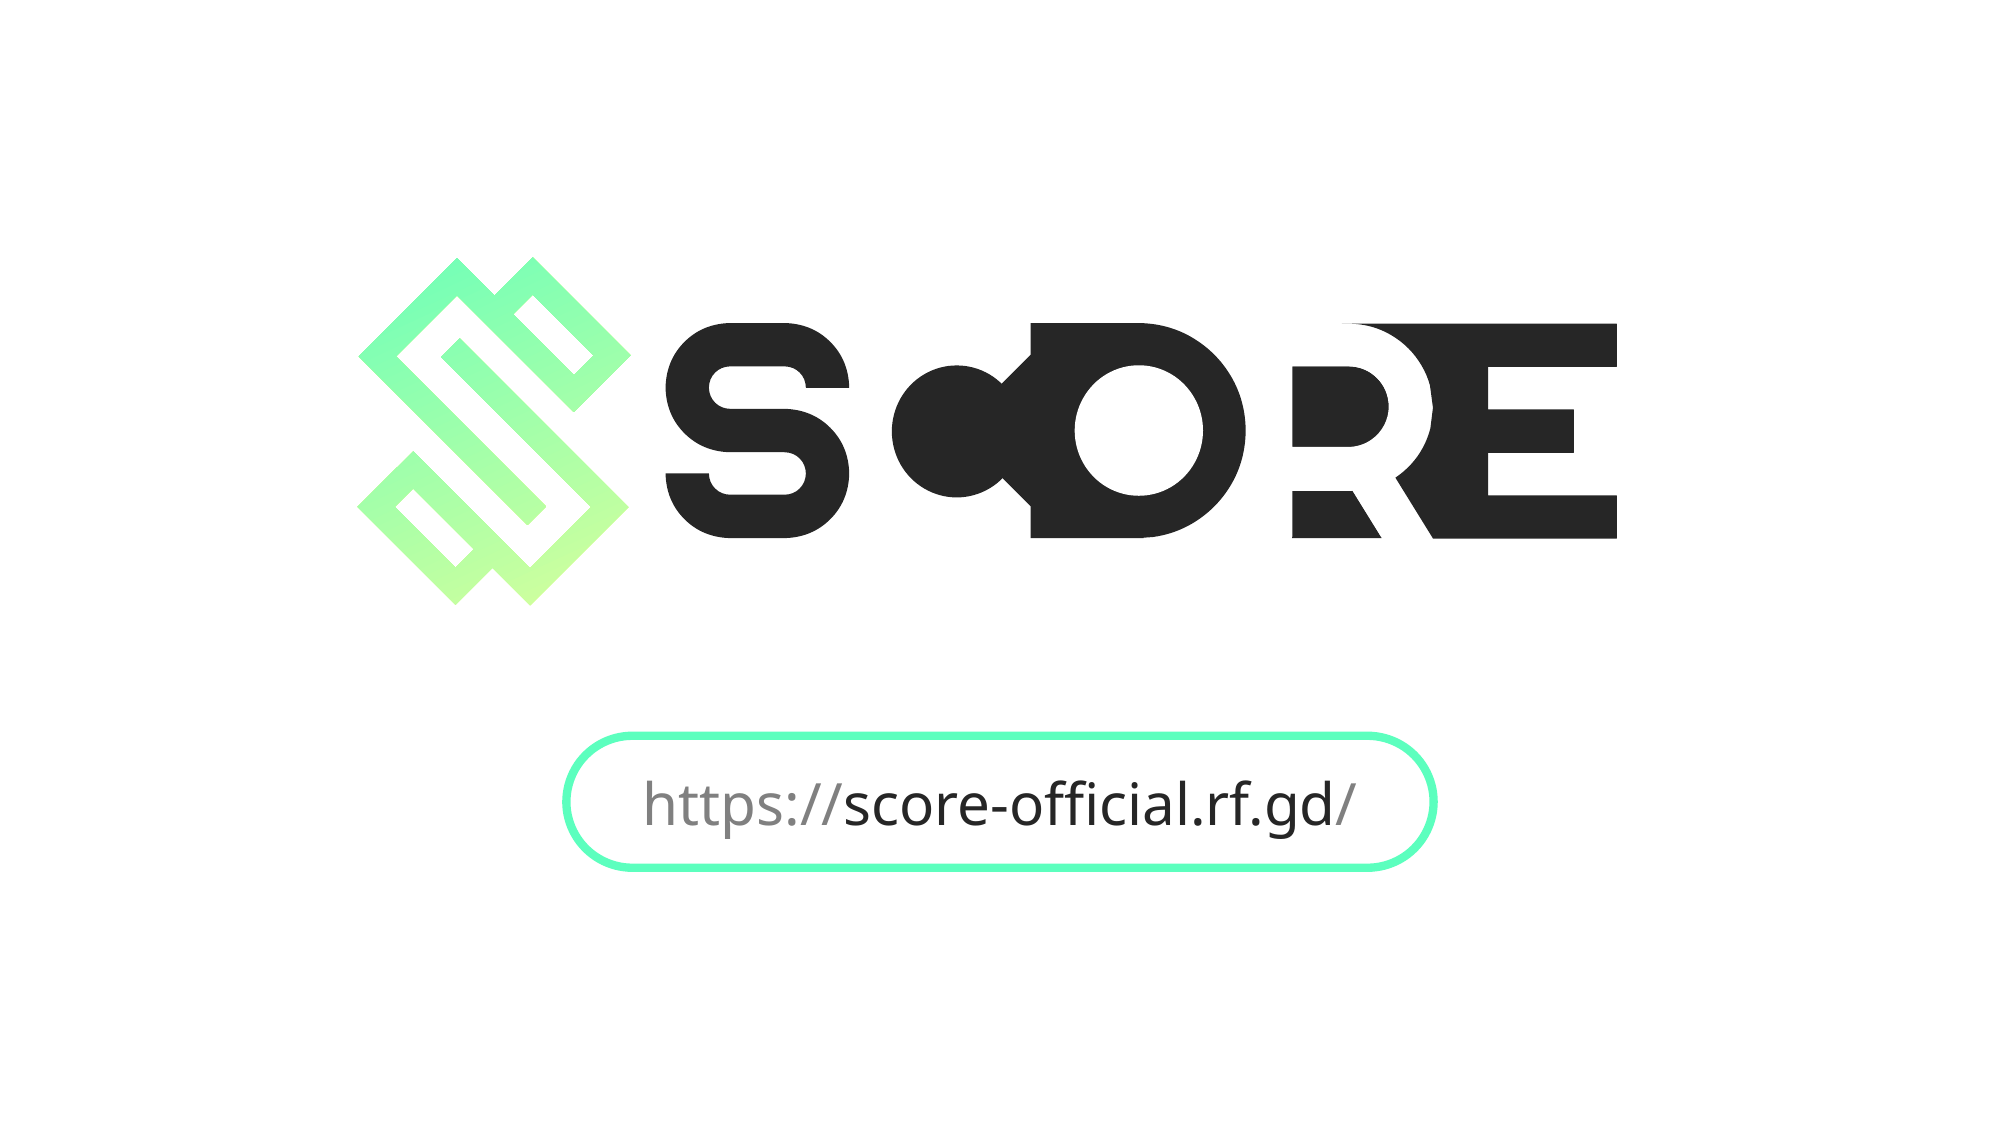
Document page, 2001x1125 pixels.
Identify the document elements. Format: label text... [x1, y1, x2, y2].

text_box [890, 364, 1023, 499]
text_box https://score-official.rf.gd/ [565, 734, 1435, 869]
text_box [356, 450, 432, 509]
text_box [1290, 491, 1385, 540]
text_box [1294, 368, 1387, 445]
text_box [357, 256, 632, 460]
text_box [1073, 364, 1205, 497]
text_box [1341, 322, 1618, 540]
text_box [1248, 321, 1431, 538]
text_box [382, 445, 630, 607]
text_box [664, 321, 851, 540]
text_box [1002, 321, 1247, 540]
